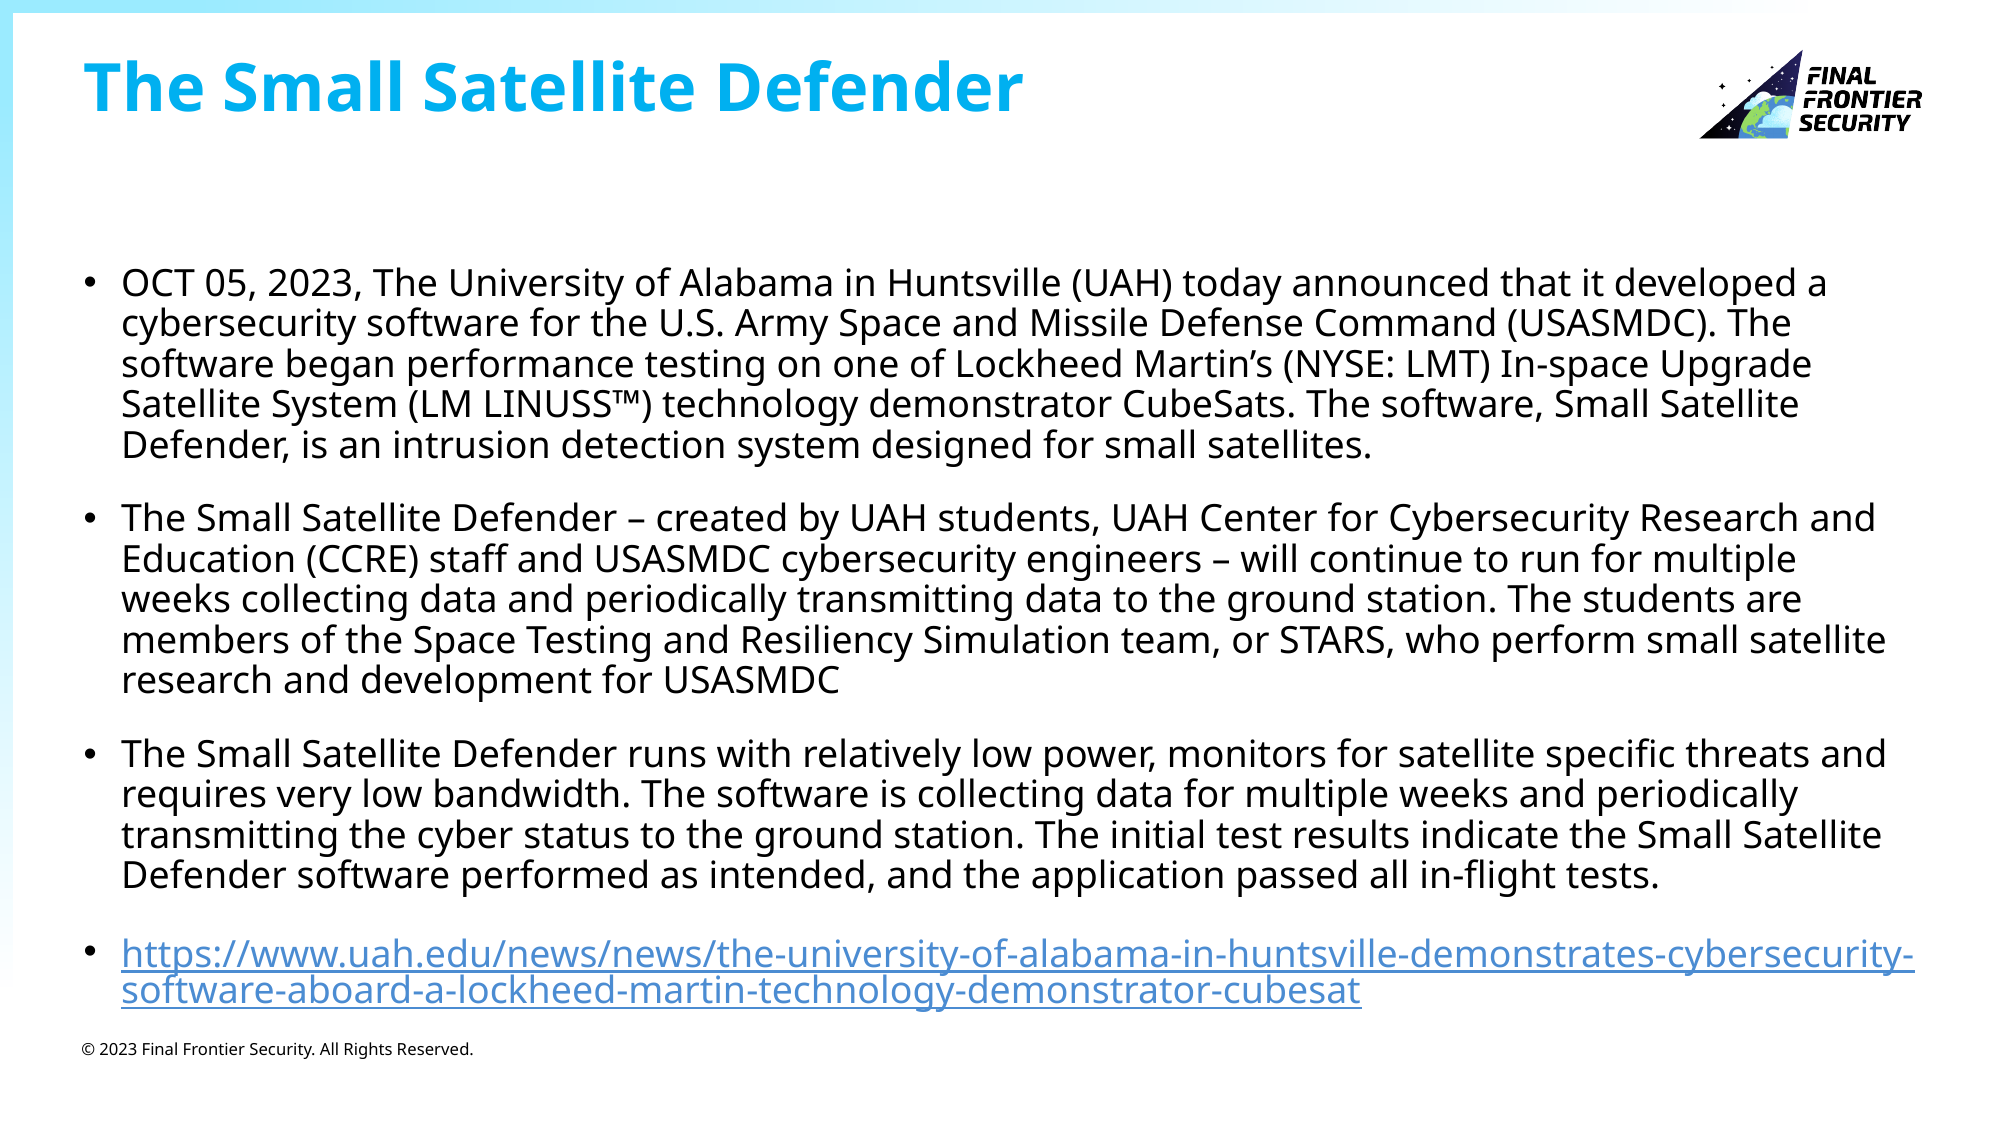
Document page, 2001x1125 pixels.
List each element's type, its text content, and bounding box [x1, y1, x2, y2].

title The Small Satellite Defender [83, 54, 1602, 220]
picture [1690, 40, 1931, 148]
list OCT 05, 2023, The University of Alabama in Huntsville (UAH) today announced that it developed a cybersecurity software for the U.S. Army Space and Missile Defense Command (USASMDC). The software began performance testing on one of Lockheed Martin’s (NYSE: LMT) In-space Upgrade Satellite System (LM LINUSS™) technology demonstrator CubeSats. The software, Small Satellite Defender, is an intrusion detection system designed for small satellites. The Small Satellite Defender – created by UAH students, UAH Center for Cybersecurity Research and Education (CCRE) staff and USASMDC cybersecurity engineers – will continue to run for multiple weeks collecting data and periodically transmitting data to the ground station. The students are members of the Space Testing and Resiliency Simulation team, or STARS, who perform small satellite research and development for USASMDC The Small Satellite Defender runs with relatively low power, monitors for satellite specific threats and requires very low bandwidth. The software is collecting data for multiple weeks and periodically transmitting the cyber status to the ground station. The initial test results indicate the Small Satellite Defender software performed as intended, and the application passed all in-flight tests. https://www.uah.edu/news/news/the-university-of-alabama-in-huntsville-demonstrates-cybersecurity-software-aboard-a-lockheed-martin-technology-demonstrator-cubesat [83, 263, 1917, 1021]
